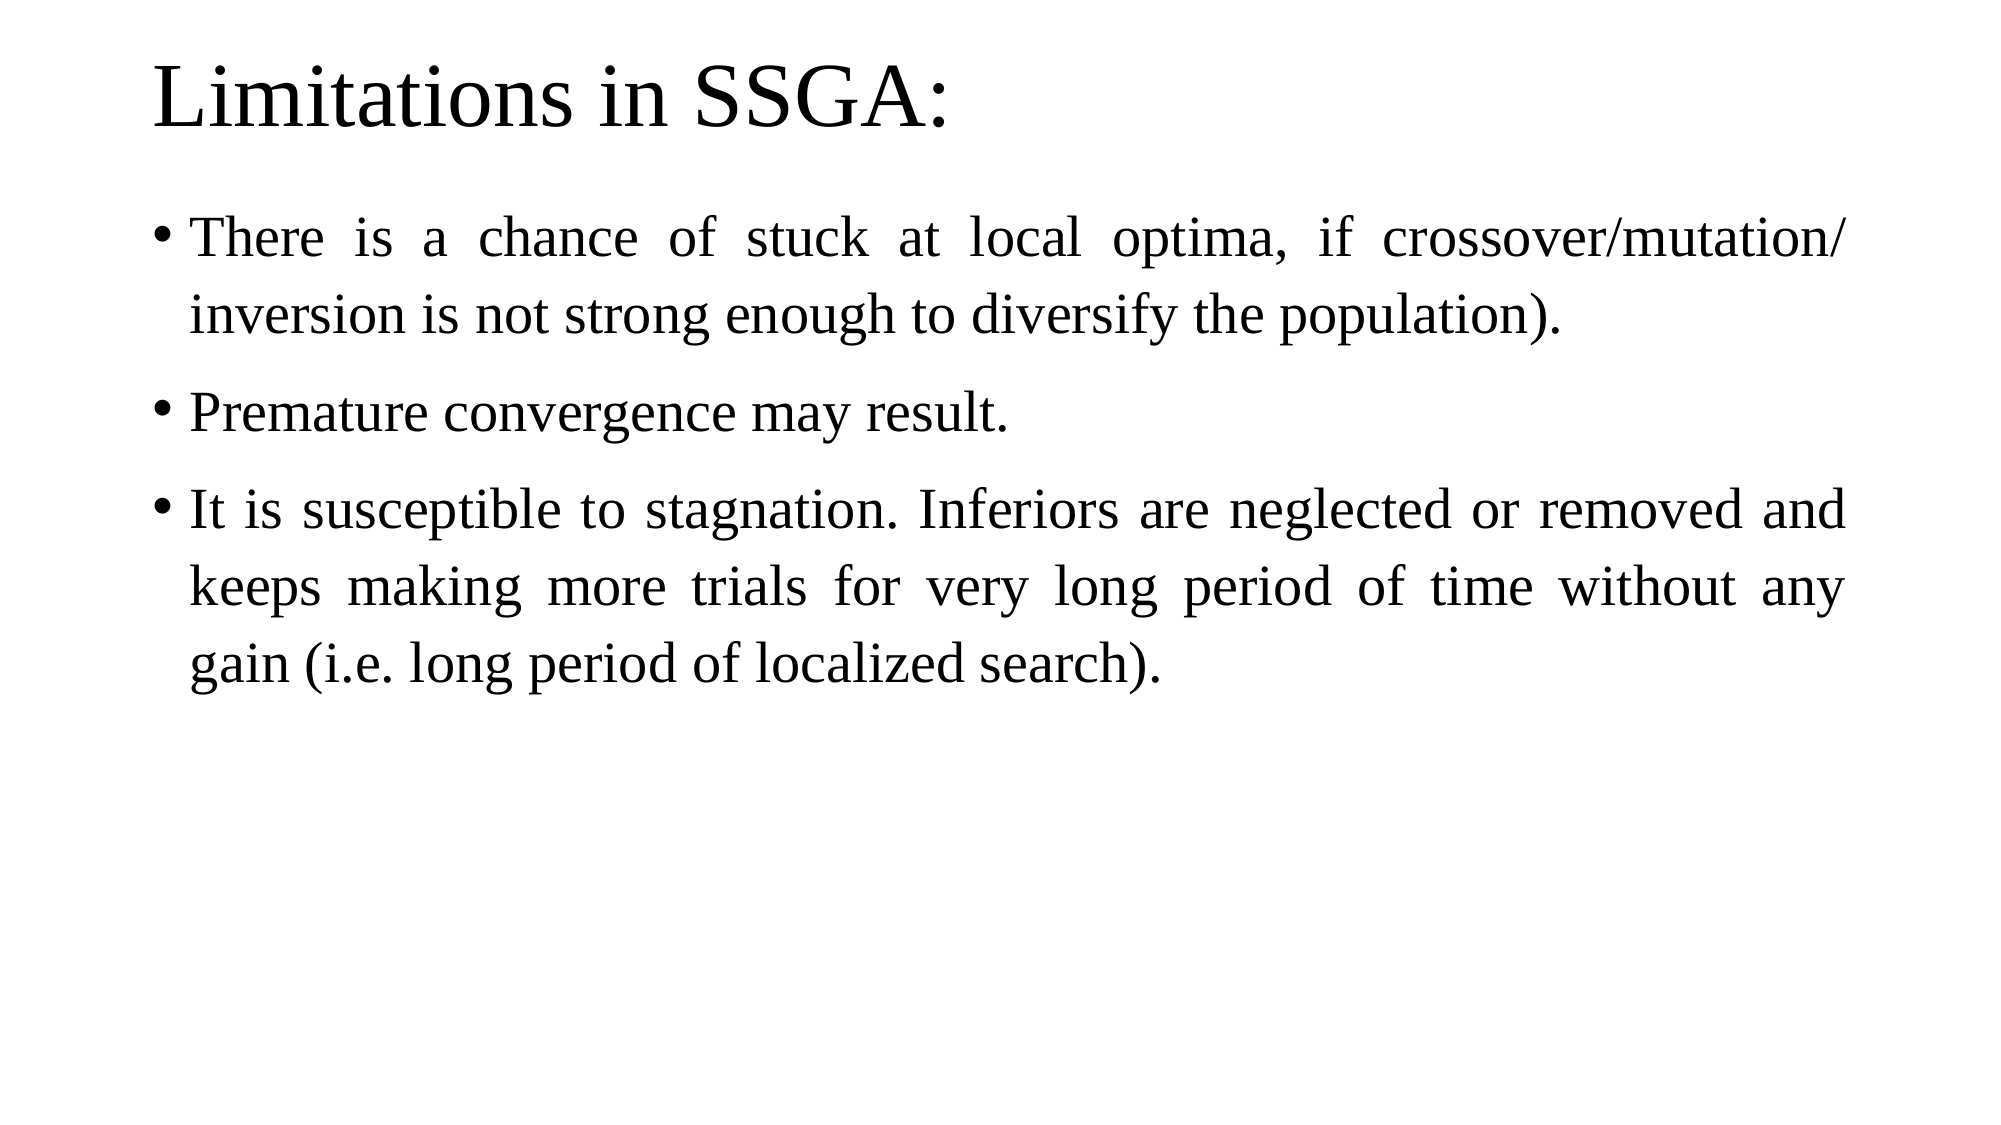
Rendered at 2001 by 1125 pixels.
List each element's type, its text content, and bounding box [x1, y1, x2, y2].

title Limitations in SSGA: [137, 27, 1863, 166]
list There is a chance of stuck at local optima, if crossover/mutation/ inversion is not strong enough to diversify the population). Premature convergence may result. It is susceptible to stagnation. Inferiors are neglected or removed and keeps making more trials for very long period of time without any gain (i.e. long period of localized search). [137, 183, 1863, 1093]
